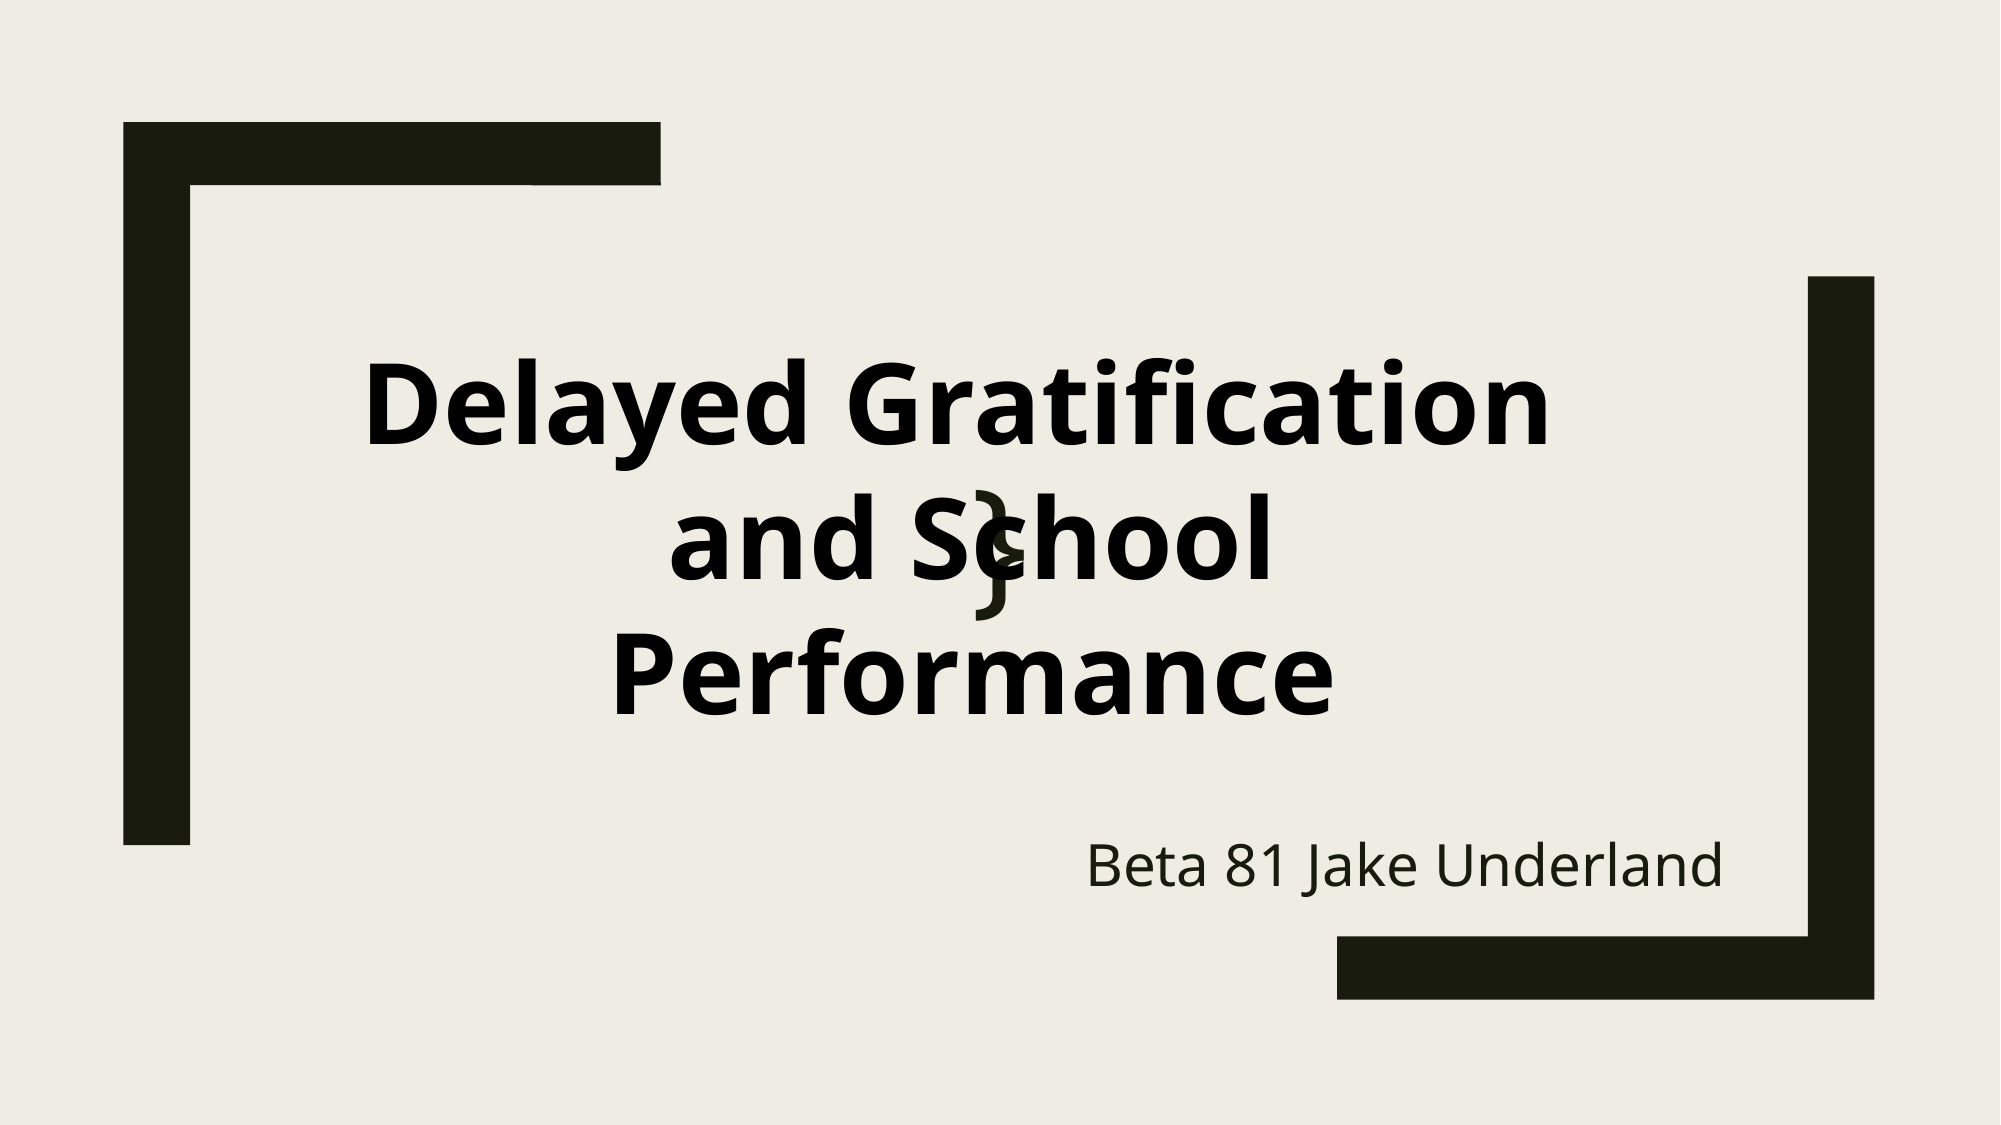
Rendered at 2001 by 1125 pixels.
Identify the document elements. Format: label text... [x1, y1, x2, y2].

text_box Delayed Gratification and School Performance [329, 325, 1616, 745]
subtitle Beta 81 Jake Underland [634, 812, 1756, 991]
title } [314, 293, 1686, 638]
